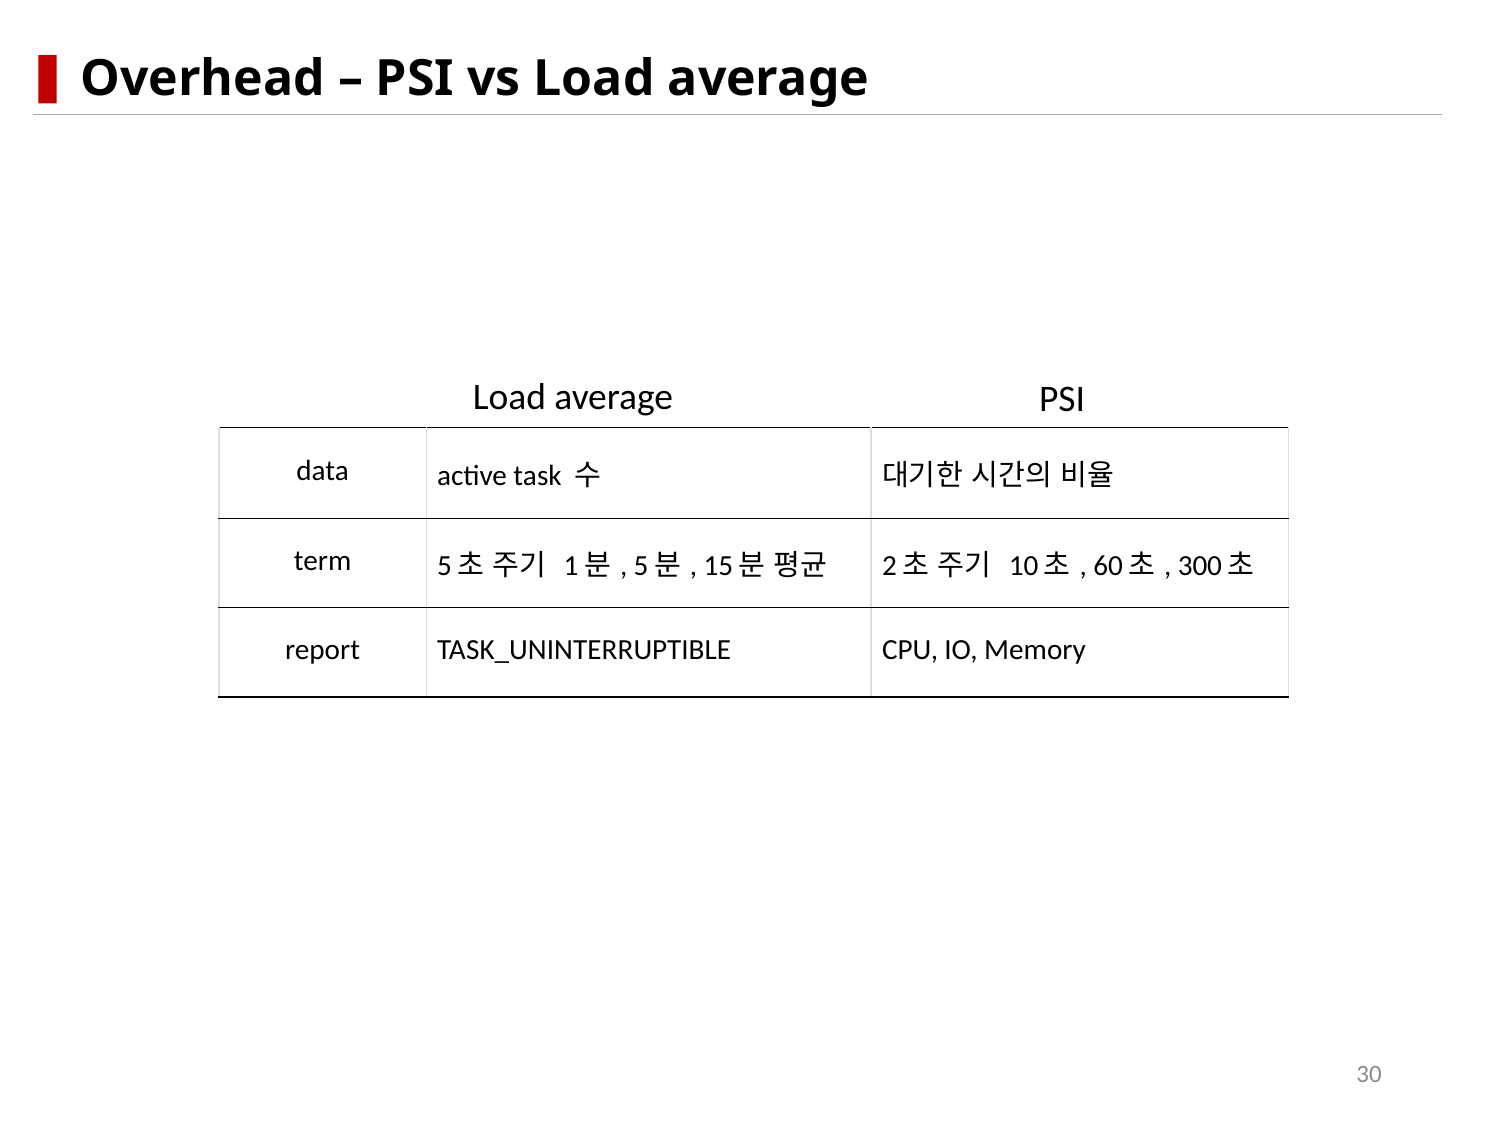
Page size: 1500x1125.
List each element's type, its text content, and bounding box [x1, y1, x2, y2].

table_cell 5초 주기 1분, 5분, 15분 평균 [427, 519, 870, 607]
title Overhead – PSI vs Load average [65, 49, 1443, 110]
table_cell CPU, IO, Memory [872, 608, 1288, 696]
table_cell 2초 주기 10초, 60초, 300초 [872, 519, 1288, 607]
text_box Load average [458, 364, 738, 425]
table_cell term [220, 519, 426, 607]
table_cell report [220, 608, 426, 696]
table_header 대기한 시간의 비율 [872, 428, 1288, 518]
slide_number 30 [1059, 1042, 1397, 1103]
text_box PSI [1024, 366, 1304, 427]
table_cell TASK_UNINTERRUPTIBLE [427, 608, 870, 696]
table_header active task 수 [427, 428, 870, 518]
table_header data [220, 428, 426, 518]
